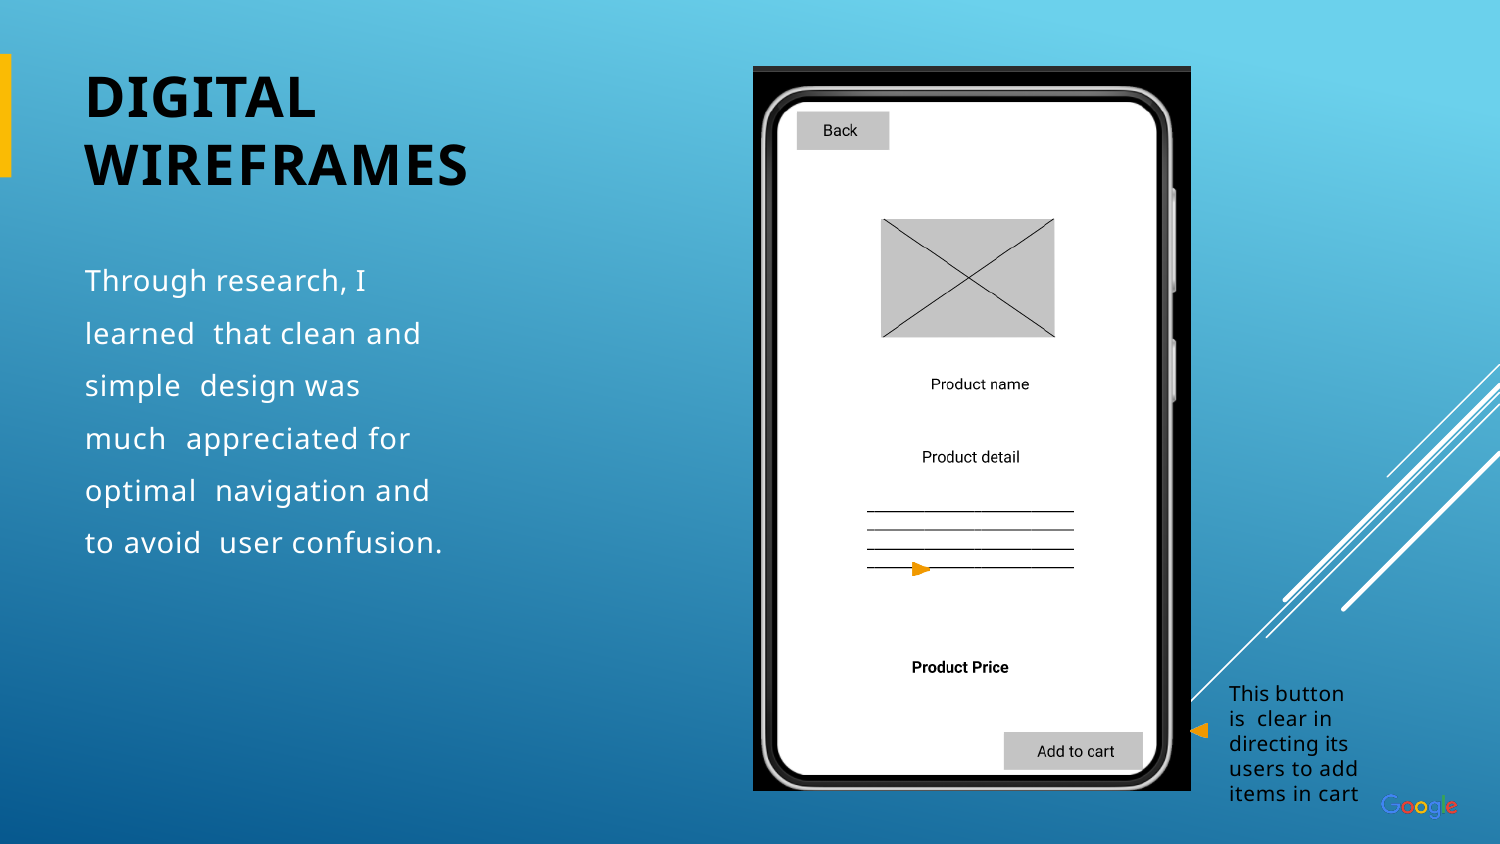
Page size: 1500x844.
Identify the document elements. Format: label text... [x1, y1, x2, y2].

picture [1381, 793, 1458, 821]
text_box Through research, I learned that clean and simple design was much appreciated for optimal navigation and to avoid user confusion. [82, 243, 462, 560]
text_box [912, 561, 1208, 738]
text_box [0, 53, 12, 178]
text_box Digital wireframes [82, 59, 509, 197]
picture [753, 66, 1191, 792]
text_box This button is clear in directing its users to add items in cart [1227, 678, 1362, 806]
